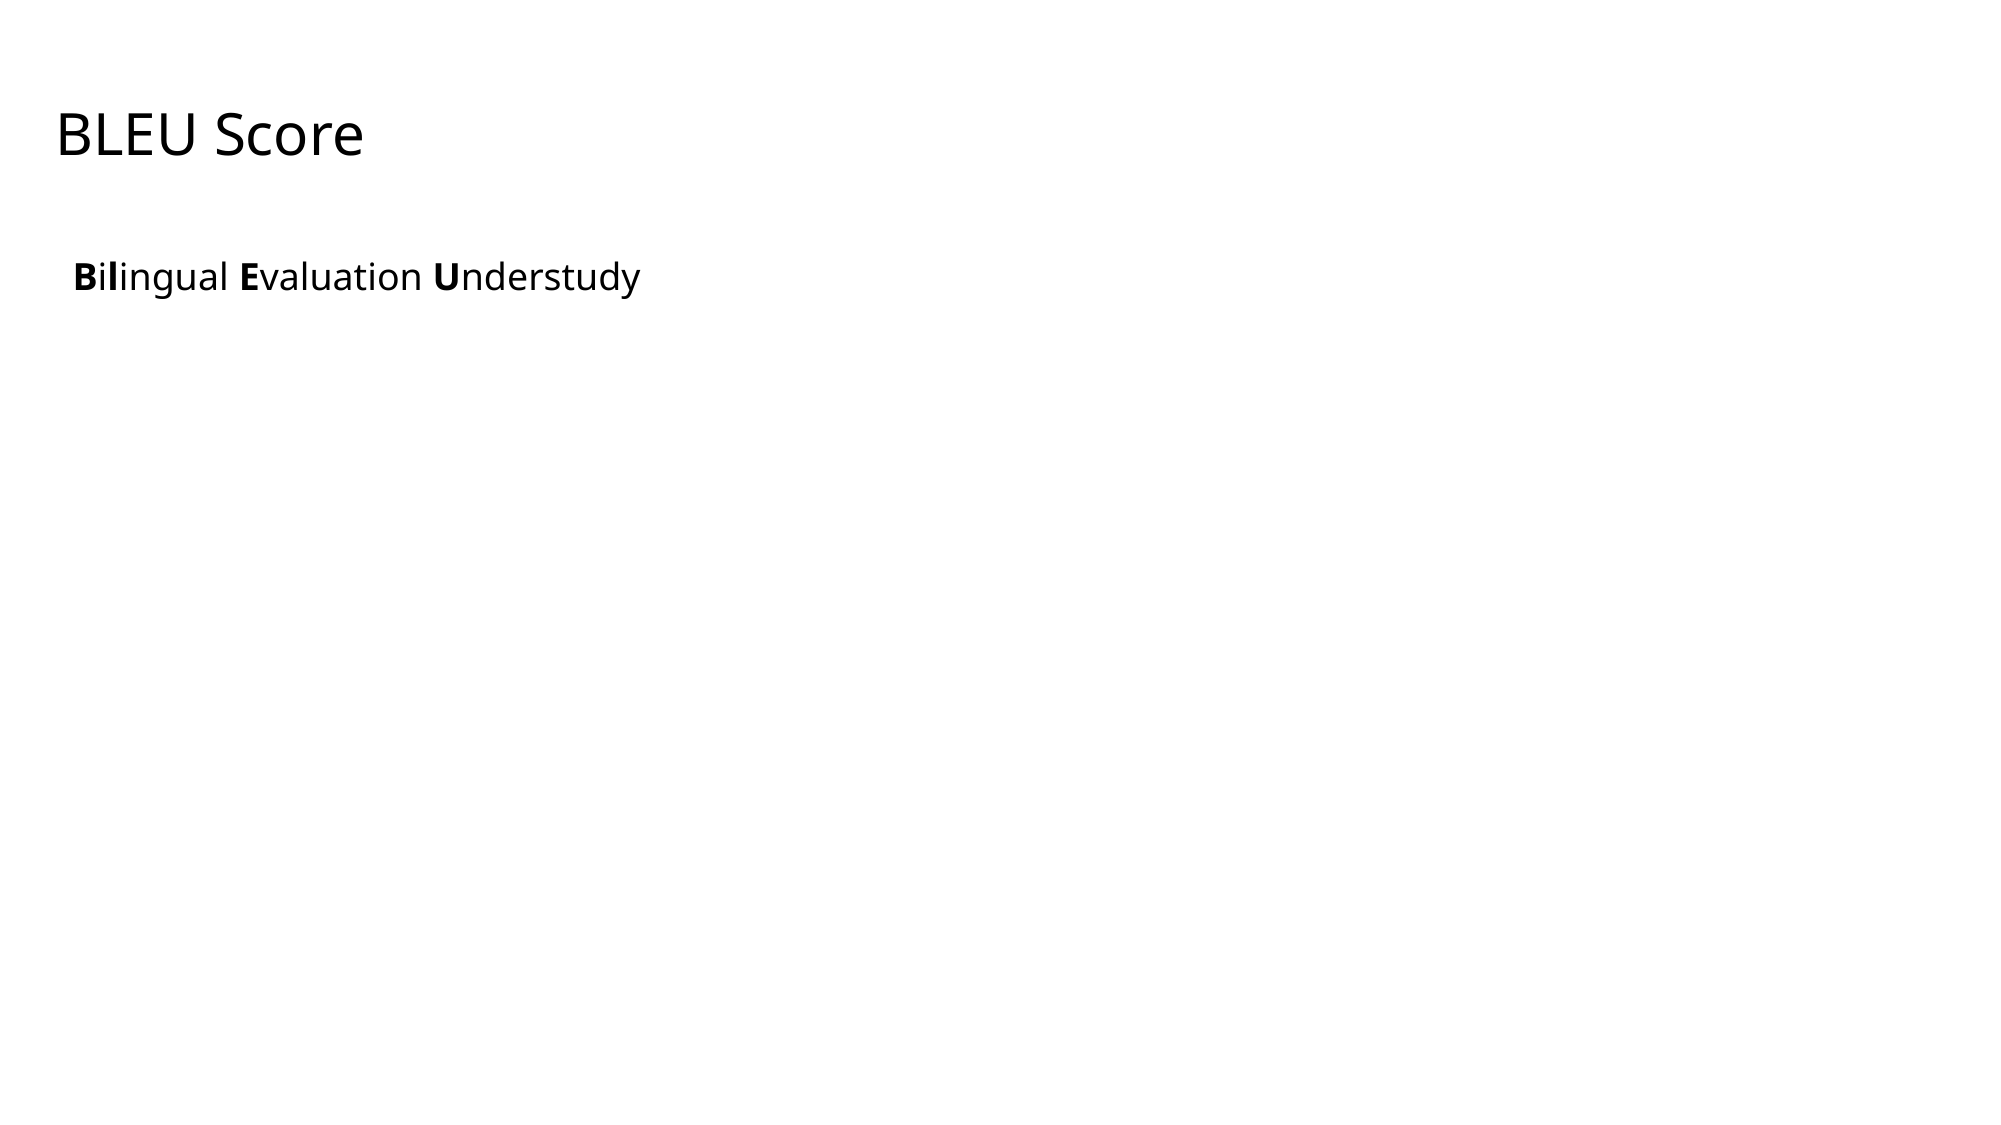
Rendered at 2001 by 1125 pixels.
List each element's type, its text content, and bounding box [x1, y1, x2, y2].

text_box Bilingual Evaluation Understudy [57, 245, 656, 305]
text_box BLEU Score [40, 89, 380, 175]
